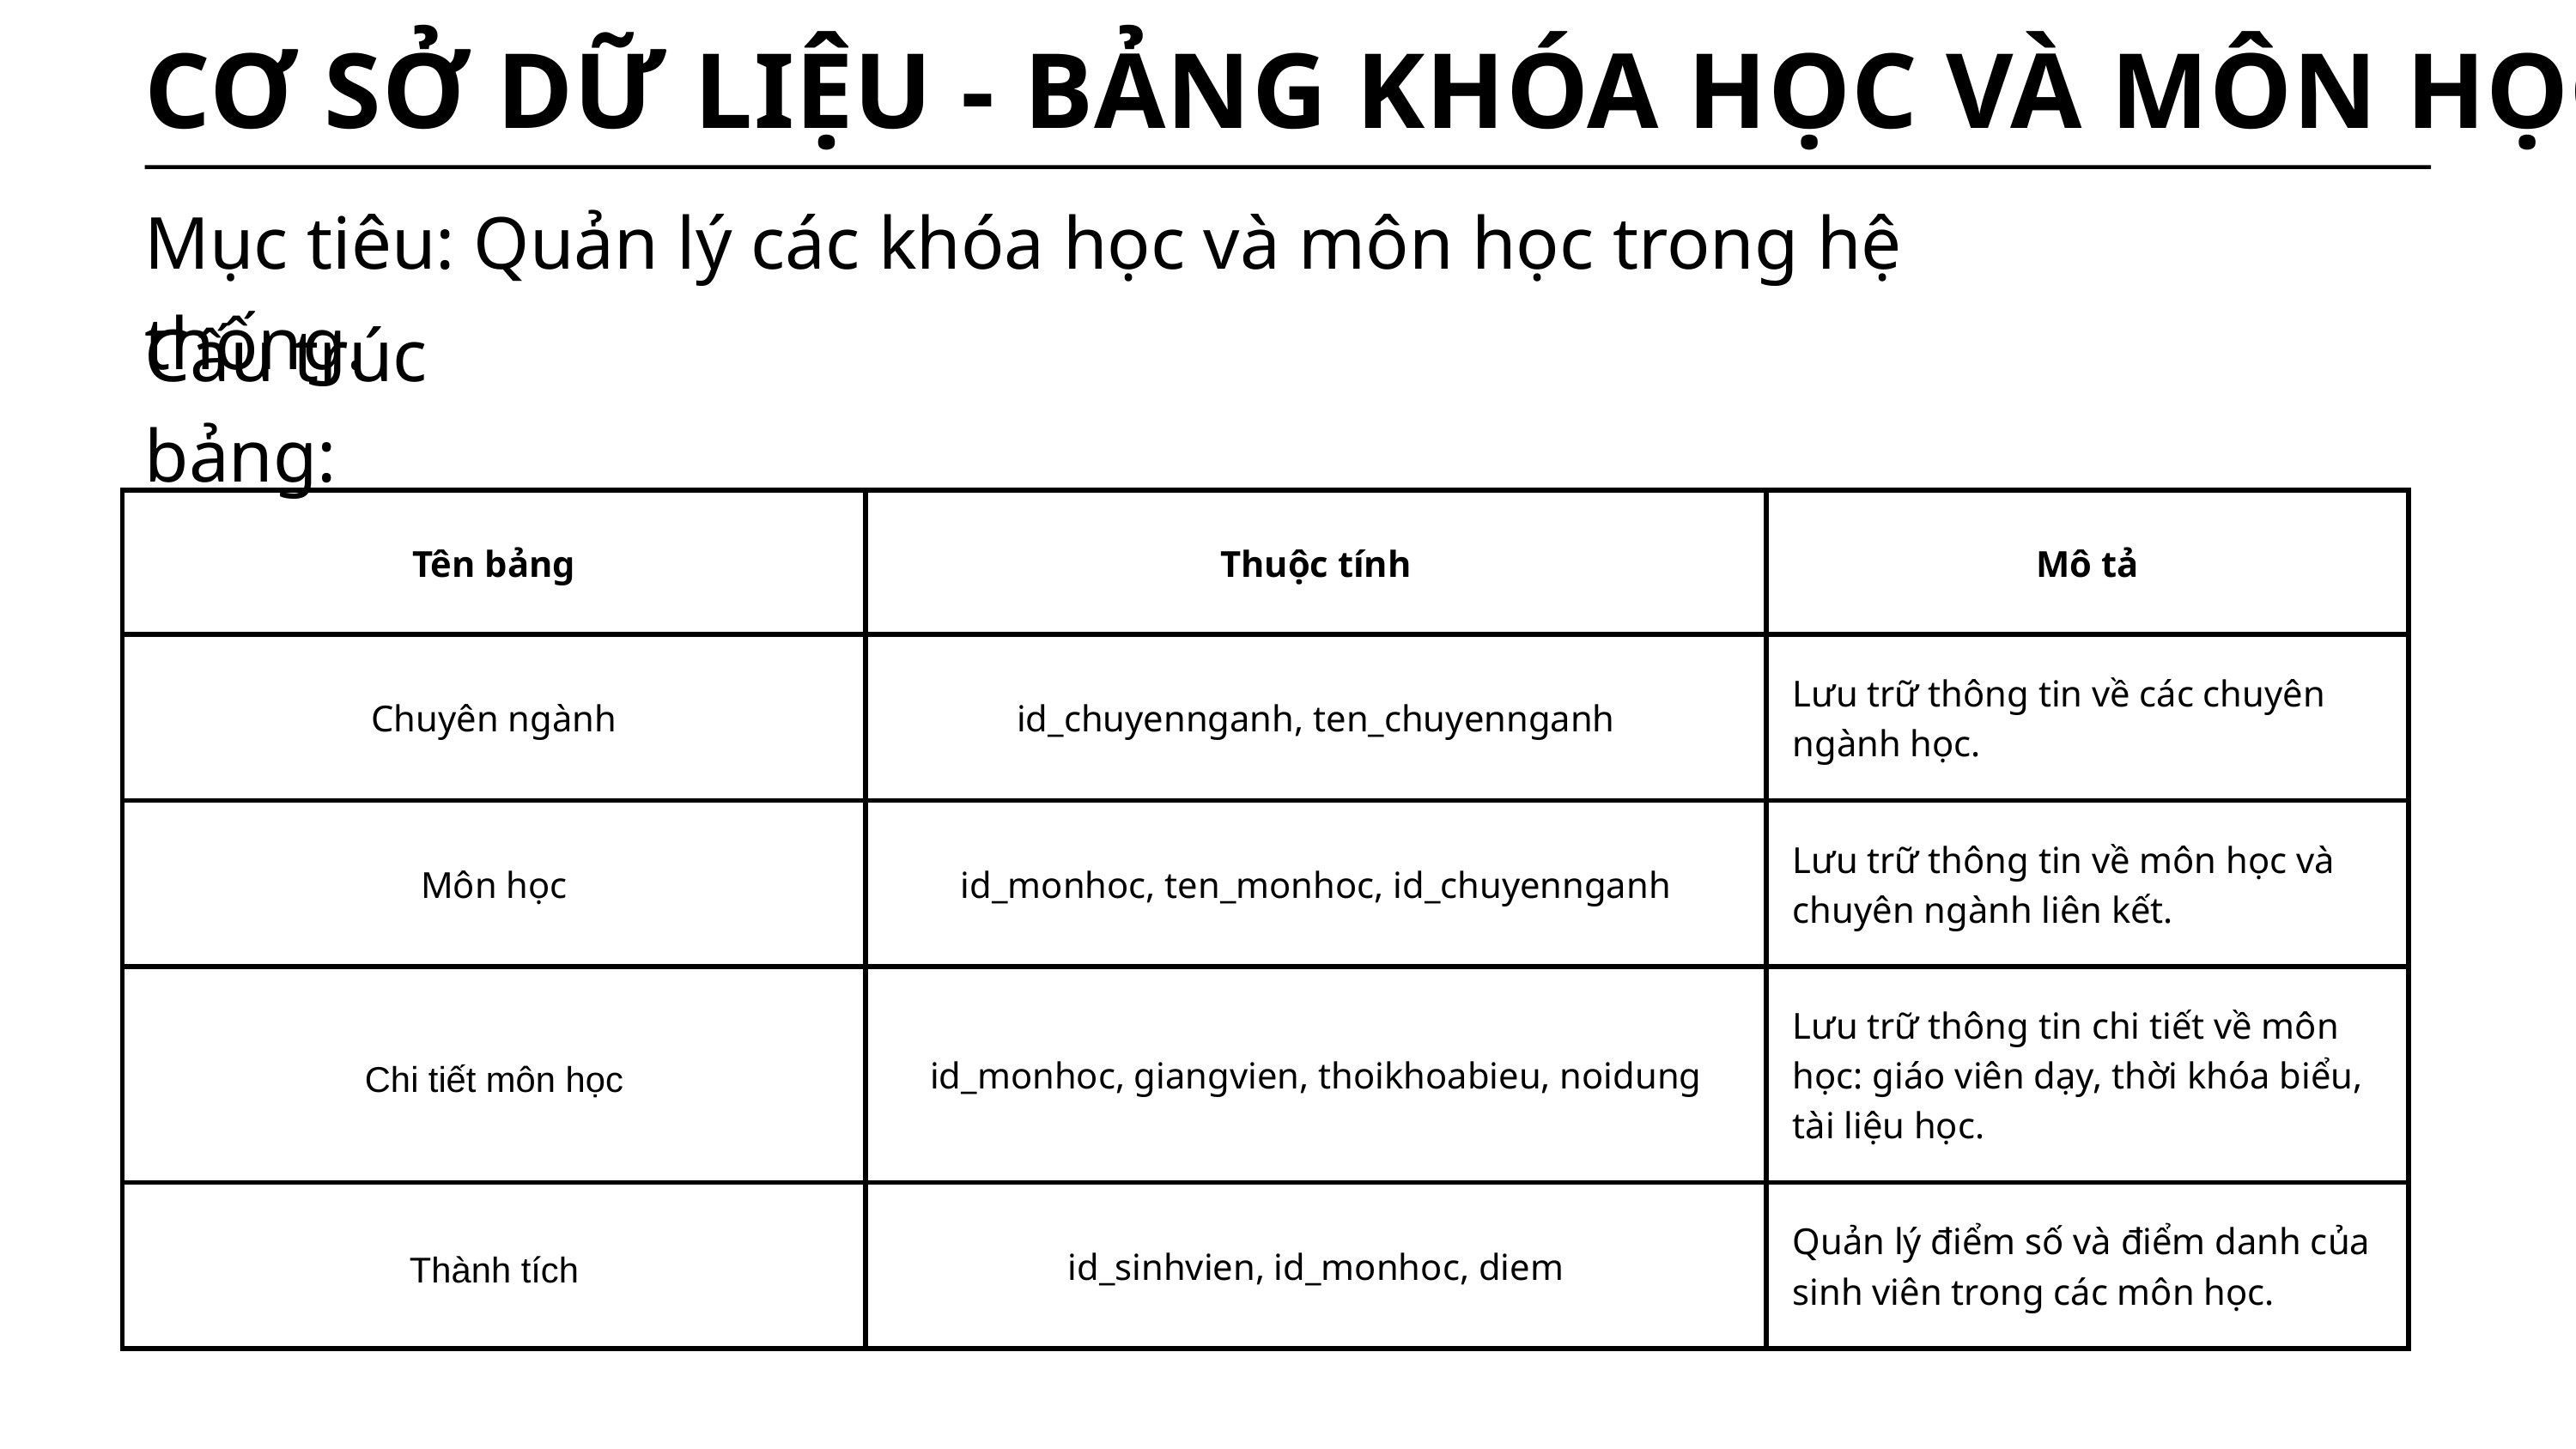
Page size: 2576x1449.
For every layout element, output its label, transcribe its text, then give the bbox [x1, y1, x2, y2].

table_header Thuộc tính [868, 493, 1764, 632]
table_cell Lưu trữ thông tin về môn học và chuyên ngành liên kết. [1769, 803, 2406, 964]
table_cell Chi tiết môn học [125, 969, 863, 1180]
table_cell Lưu trữ thông tin về các chuyên ngành học. [1769, 637, 2406, 798]
table_cell id_monhoc, ten_monhoc, id_chuyennganh [868, 803, 1764, 964]
text_box Cấu trúc bảng: [144, 295, 632, 497]
table_cell id_chuyennganh, ten_chuyennganh [868, 637, 1764, 798]
table_header Mô tả [1769, 493, 2406, 632]
table_cell Quản lý điểm số và điểm danh của sinh viên trong các môn học. [1769, 1185, 2406, 1346]
table_cell Môn học [125, 803, 863, 964]
table_cell id_monhoc, giangvien, thoikhoabieu, noidung [868, 969, 1764, 1180]
table_cell Chuyên ngành [125, 637, 863, 798]
text_box Mục tiêu: Quản lý các khóa học và môn học trong hệ thống. [144, 183, 2093, 384]
table_header Tên bảng [125, 493, 863, 632]
table_cell Lưu trữ thông tin chi tiết về môn học: giáo viên dạy, thời khóa biểu, tài liệu học. [1769, 969, 2406, 1180]
table_cell Thành tích [125, 1185, 863, 1346]
text_box CƠ SỞ DỮ LIỆU - BẢNG KHÓA HỌC VÀ MÔN HỌC [144, 30, 2576, 149]
table_cell id_sinhvien, id_monhoc, diem [868, 1185, 1764, 1346]
